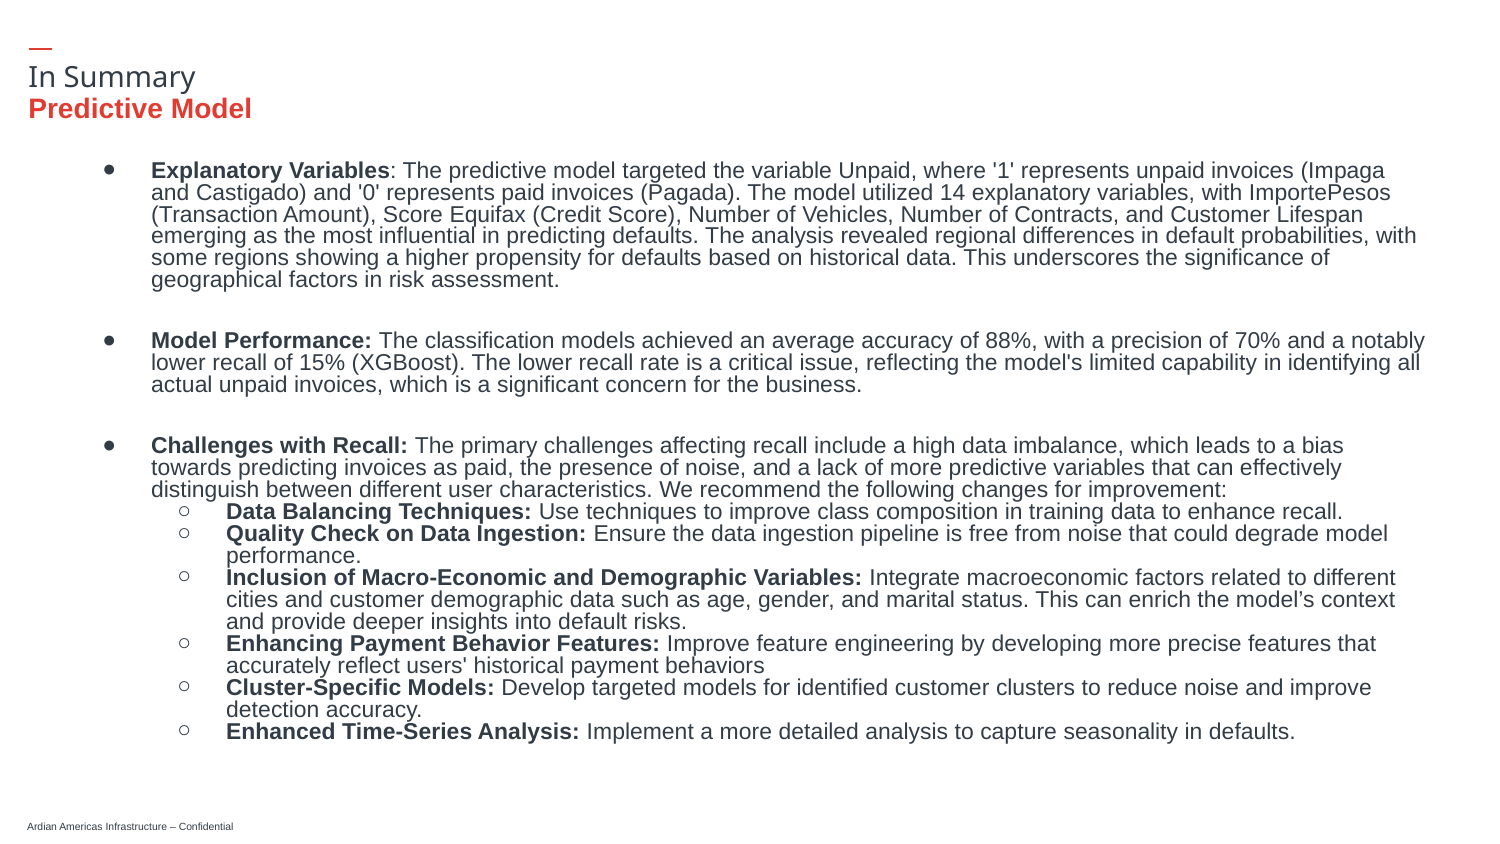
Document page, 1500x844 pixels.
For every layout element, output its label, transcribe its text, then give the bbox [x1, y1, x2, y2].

title In Summary [28, 55, 1400, 101]
list Predictive Model [28, 101, 964, 133]
text_box Explanatory Variables: The predictive model targeted the variable Unpaid, where '1' represents unpaid invoices (Impaga and Castigado) and '0' represents paid invoices (Pagada). The model utilized 14 explanatory variables, with ImportePesos (Transaction Amount), Score Equifax (Credit Score), Number of Vehicles, Number of Contracts, and Customer Lifespan emerging as the most influential in predicting defaults. The analysis revealed regional differences in default probabilities, with some regions showing a higher propensity for defaults based on historical data. This underscores the significance of geographical factors in risk assessment. Model Performance: The classification models achieved an average accuracy of 88%, with a precision of 70% and a notably lower recall of 15% (XGBoost). The lower recall rate is a critical issue, reflecting the model's limited capability in identifying all actual unpaid invoices, which is a significant concern for the business. Challenges with Recall: The primary challenges affecting recall include a high data imbalance, which leads to a bias towards predicting invoices as paid, the presence of noise, and a lack of more predictive variables that can effectively distinguish between different user characteristics. We recommend the following changes for improvement: Data Balancing Techniques: Use techniques to improve class composition in training data to enhance recall. Quality Check on Data Ingestion: Ensure the data ingestion pipeline is free from noise that could degrade model performance. Inclusion of Macro-Economic and Demographic Variables: Integrate macroeconomic factors related to different cities and customer demographic data such as age, gender, and marital status. This can enrich the model’s context and provide deeper insights into default risks. Enhancing Payment Behavior Features: Improve feature engineering by developing more precise features that accurately reflect users' historical payment behaviors Cluster-Specific Models: Develop targeted models for identified customer clusters to reduce noise and improve detection accuracy. Enhanced Time-Series Analysis: Implement a more detailed analysis to capture seasonality in defaults. [0, 145, 1442, 844]
